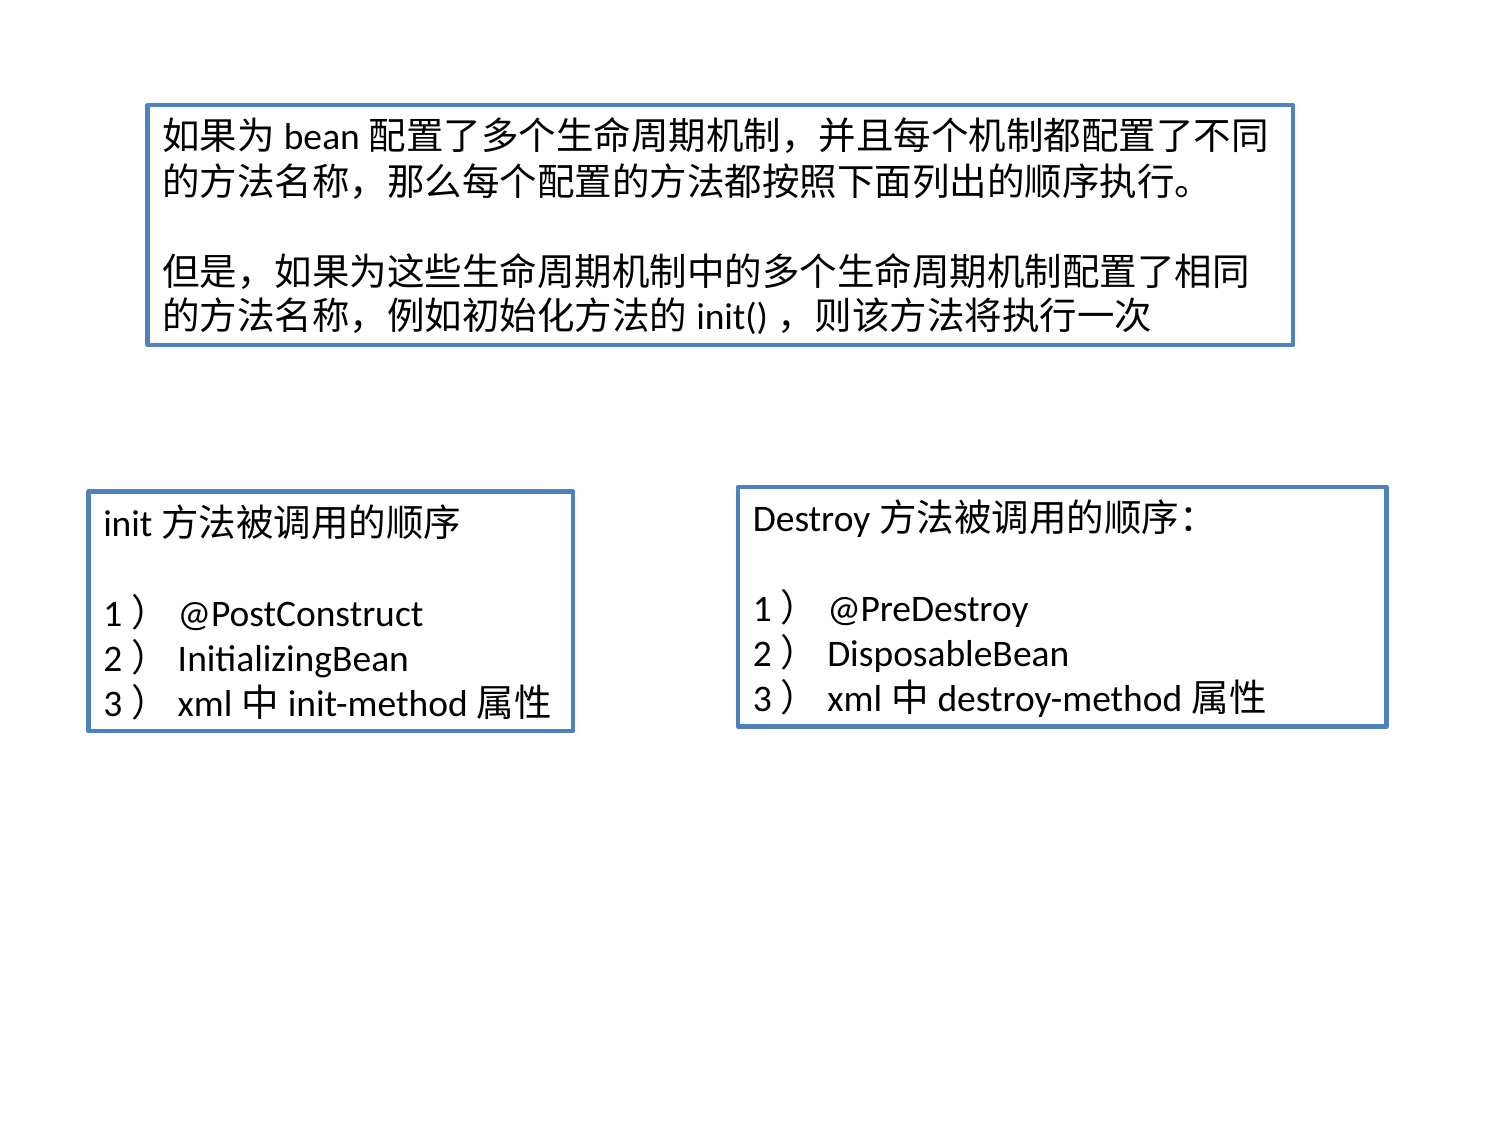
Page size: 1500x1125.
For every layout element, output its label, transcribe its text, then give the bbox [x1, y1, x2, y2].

text_box init方法被调用的顺序 1）@PostConstruct 2）InitializingBean 3）xml中init-method属性 [86, 489, 575, 733]
text_box 如果为bean配置了多个生命周期机制，并且每个机制都配置了不同的方法名称，那么每个配置的方法都按照下面列出的顺序执行。 但是，如果为这些生命周期机制中的多个生命周期机制配置了相同的方法名称，例如初始化方法的init()，则该方法将执行一次 [145, 103, 1295, 347]
text_box Destroy方法被调用的顺序： 1）@PreDestroy 2）DisposableBean 3）xml中destroy-method属性 [736, 485, 1389, 729]
